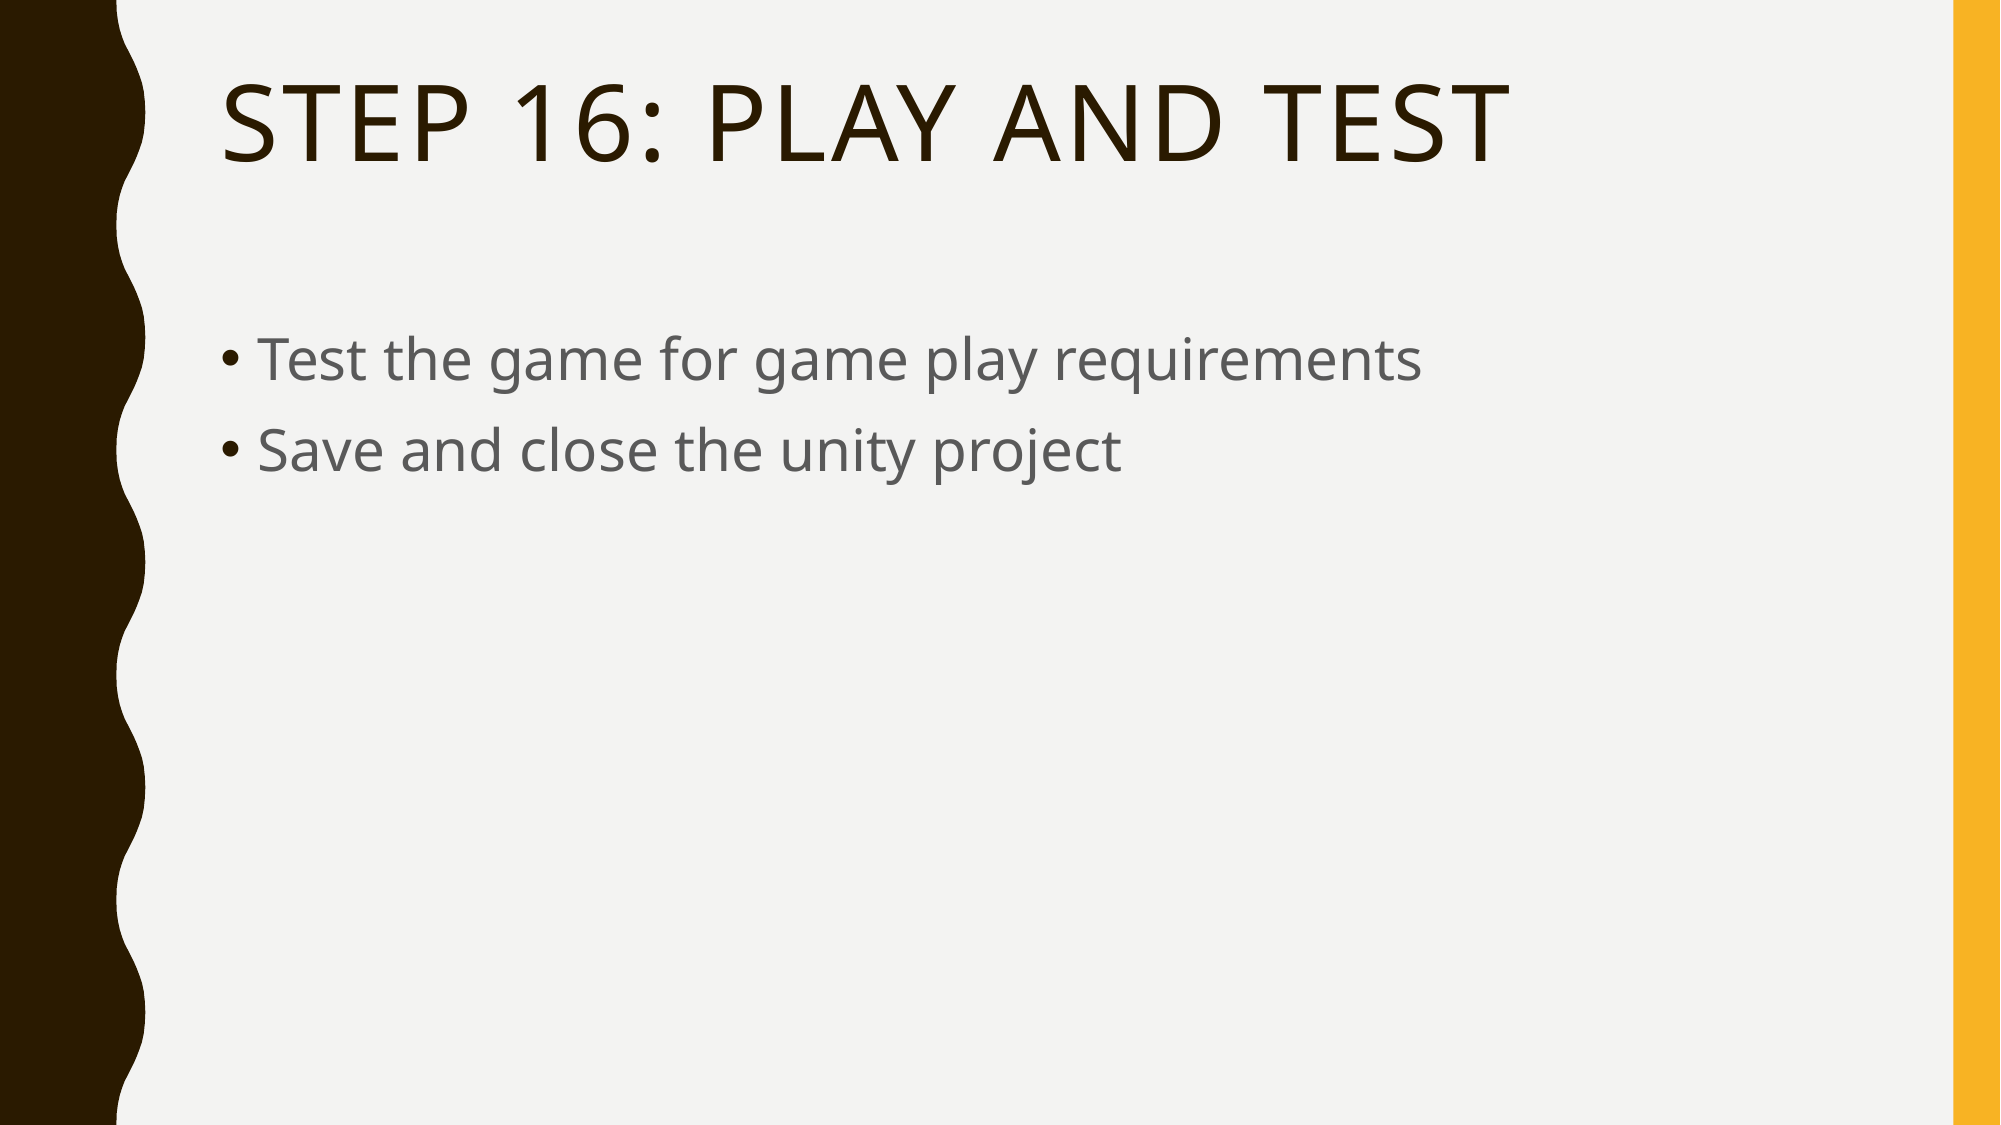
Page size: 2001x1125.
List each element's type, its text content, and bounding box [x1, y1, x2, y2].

list Test the game for game play requirements Save and close the unity project [205, 307, 1875, 965]
title Step 16: Play and Test [205, 62, 1875, 307]
